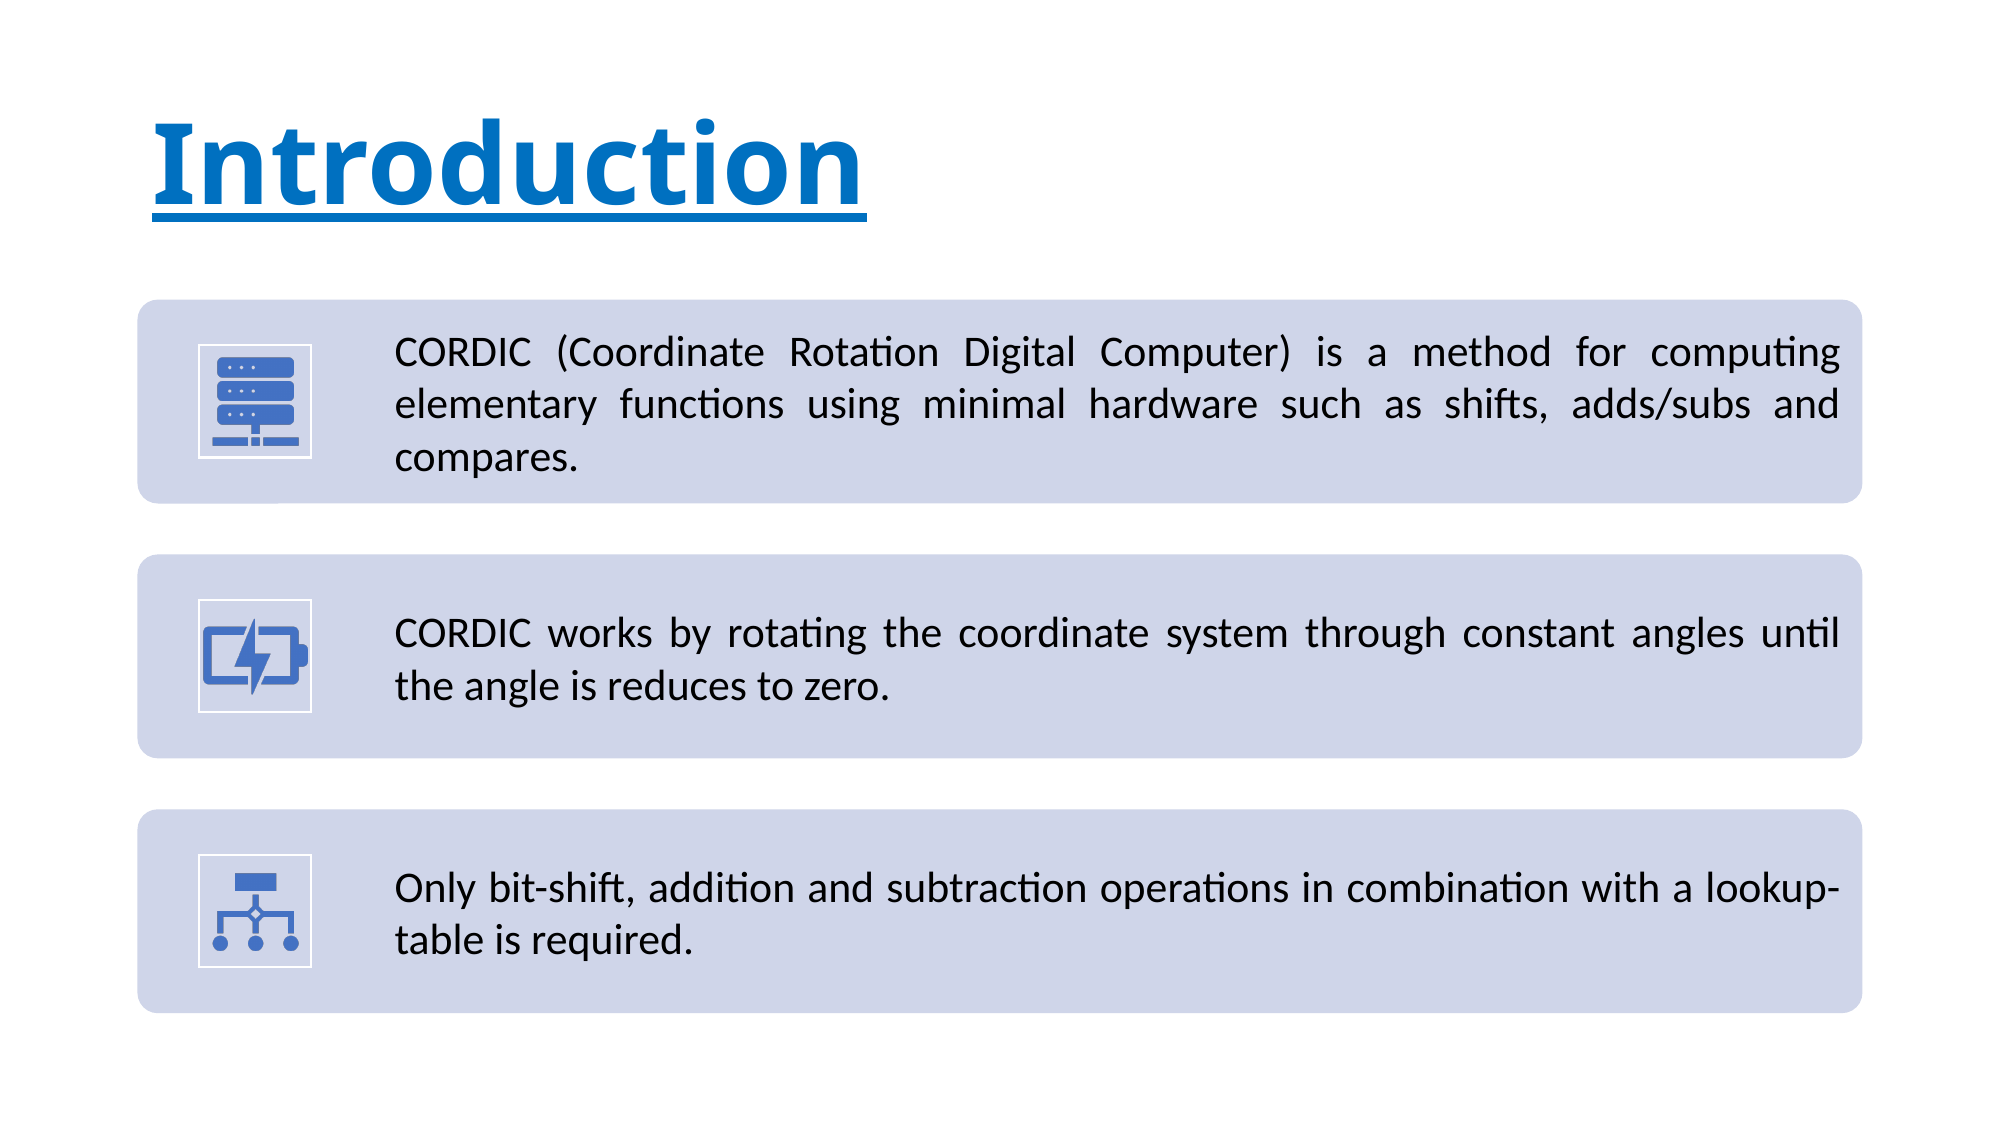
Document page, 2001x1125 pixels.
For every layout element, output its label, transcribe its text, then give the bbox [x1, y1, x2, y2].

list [137, 299, 1863, 1014]
title Introduction [137, 59, 1863, 278]
